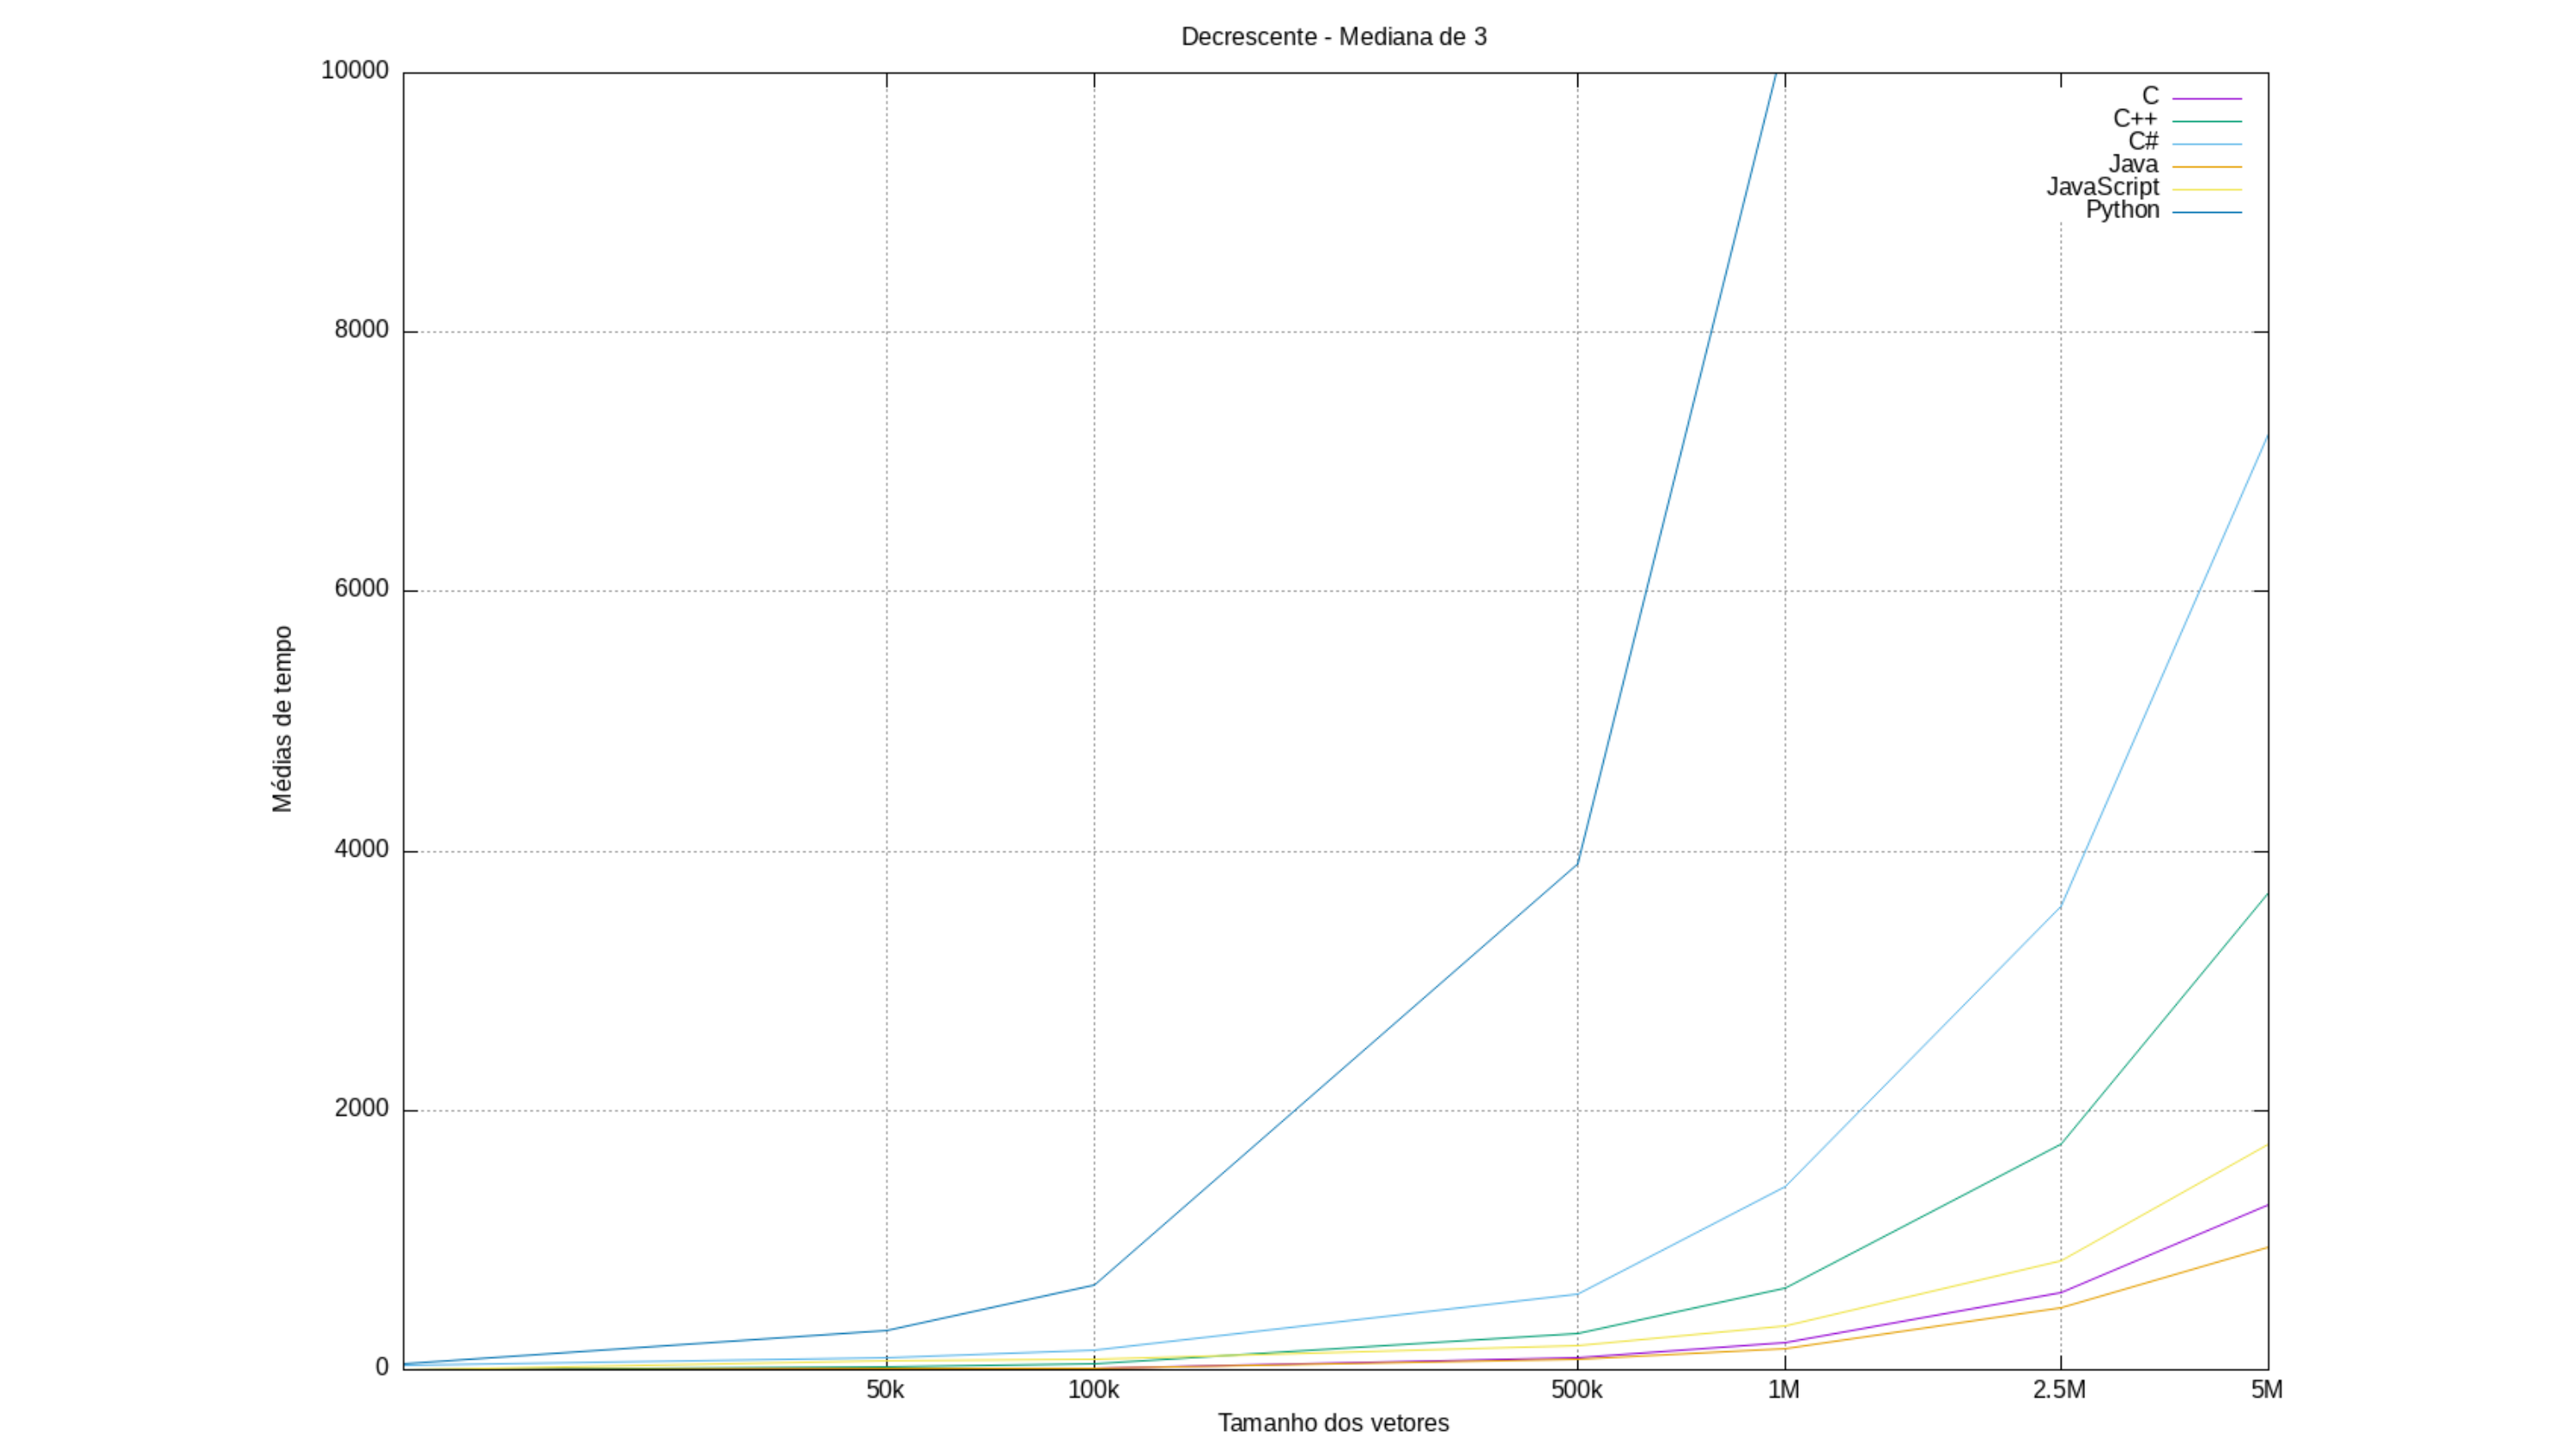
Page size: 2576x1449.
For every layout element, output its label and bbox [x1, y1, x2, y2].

text_box [265, 12, 2311, 1437]
